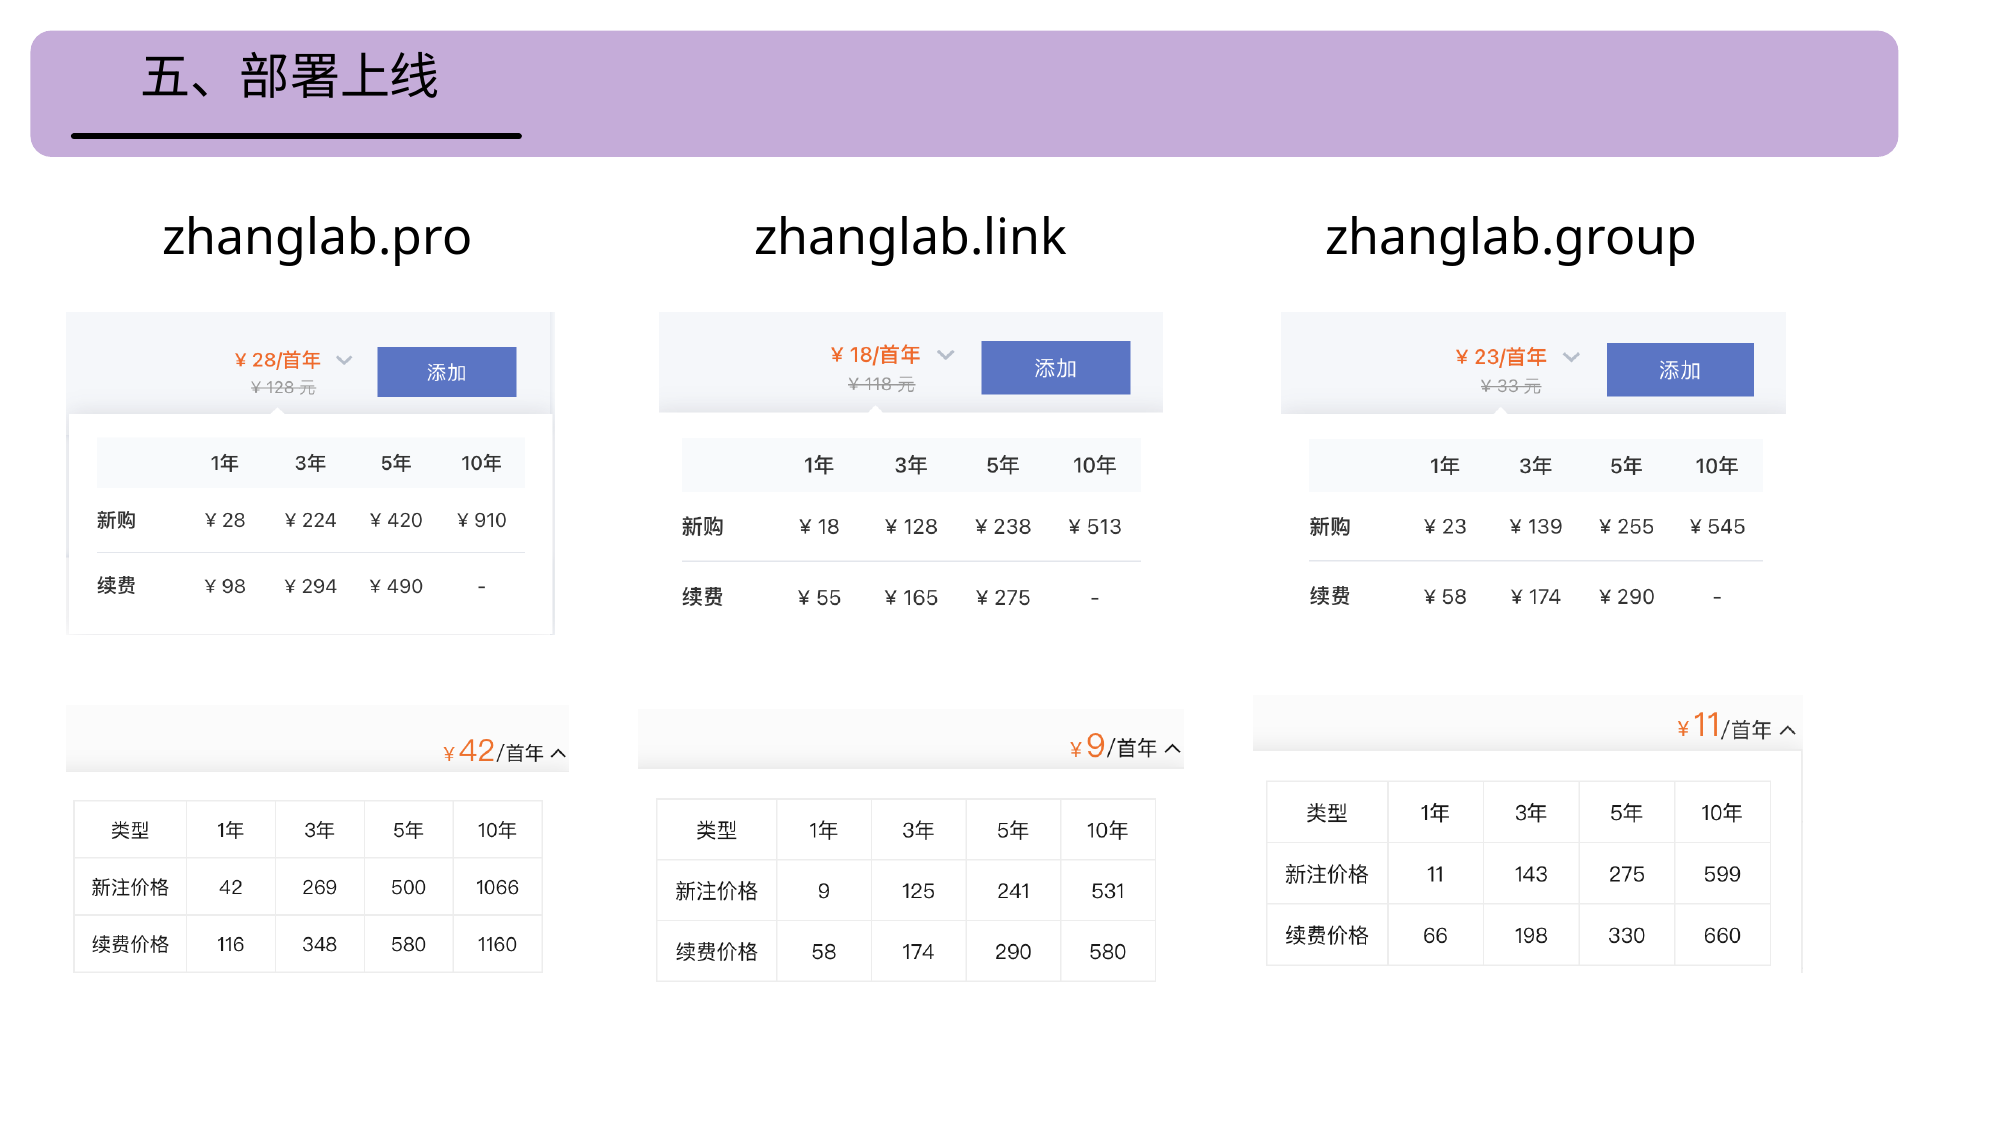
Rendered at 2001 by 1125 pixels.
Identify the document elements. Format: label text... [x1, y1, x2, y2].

picture [66, 705, 569, 992]
picture [1281, 312, 1786, 635]
picture [1253, 695, 1803, 973]
text_box zhanglab.link [681, 197, 1141, 272]
text_box zhanglab.group [1281, 197, 1742, 272]
picture [659, 312, 1163, 635]
text_box zhanglab.pro [87, 197, 548, 272]
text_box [30, 30, 1899, 157]
picture [638, 709, 1185, 995]
picture [66, 312, 555, 635]
